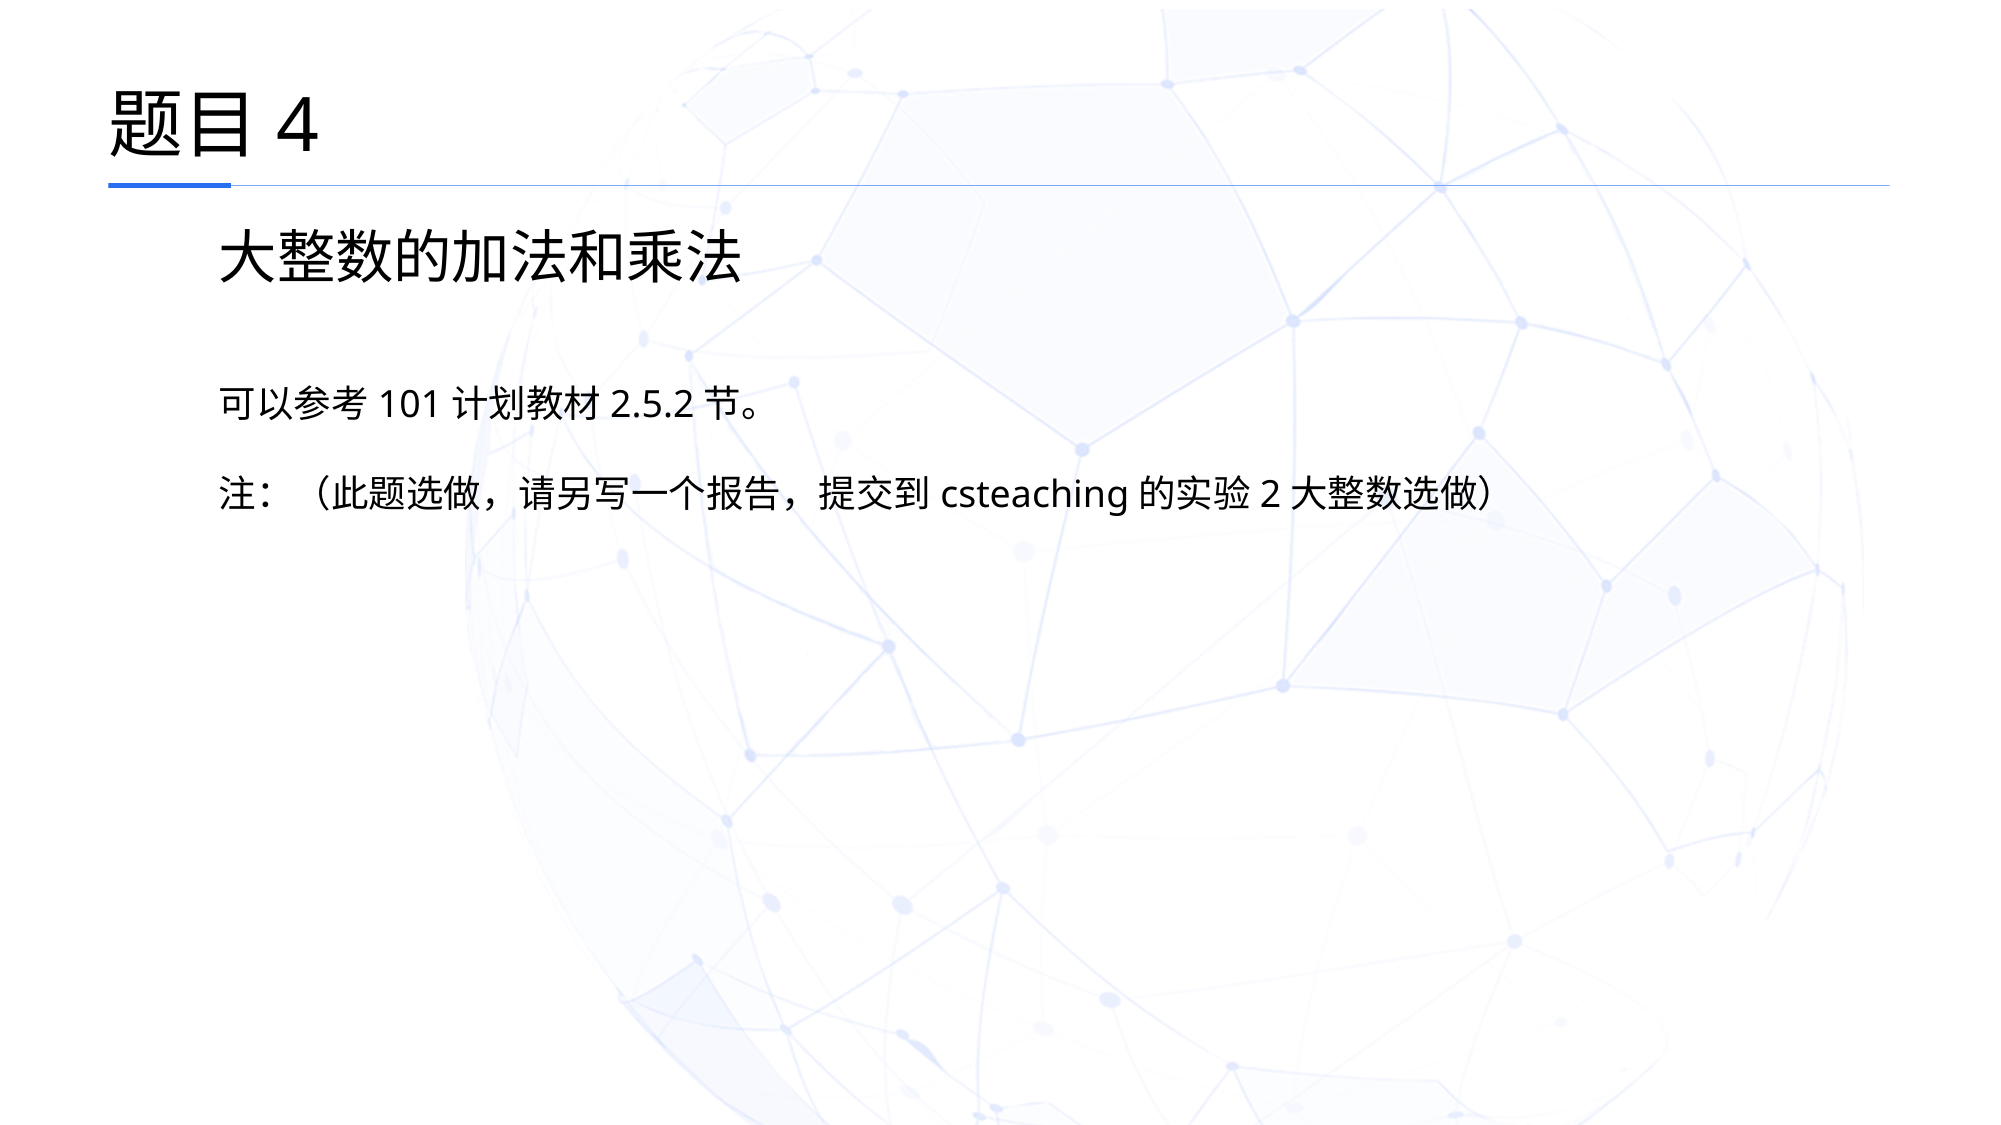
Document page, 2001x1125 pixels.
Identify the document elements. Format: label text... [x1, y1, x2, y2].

picture [465, 9, 1864, 1125]
text_box 大整数的加法和乘法 可以参考101计划教材2.5.2节。 注：（此题选做，请另写一个报告，提交到csteaching的实验2大整数选做） [204, 213, 1809, 658]
list 题目4 [108, 86, 823, 178]
